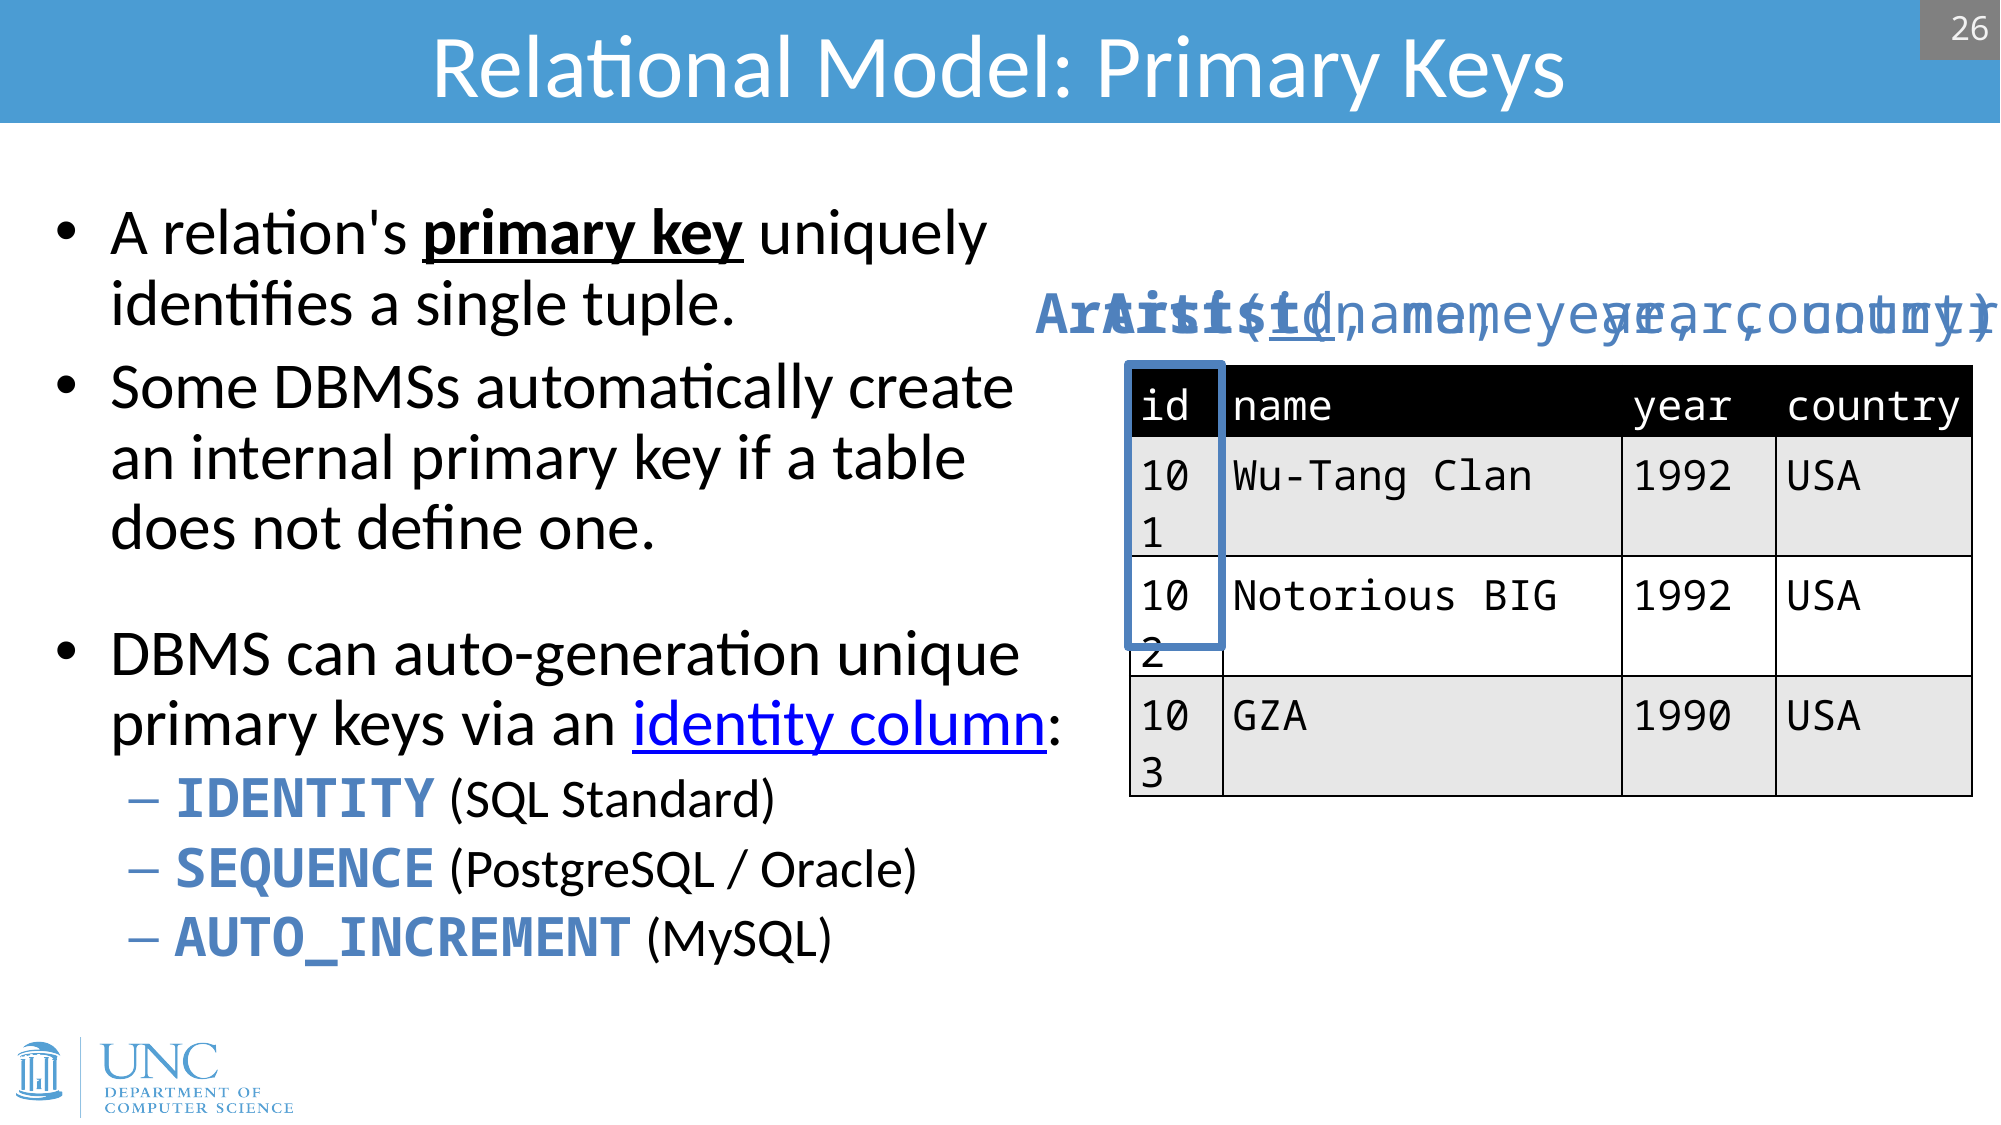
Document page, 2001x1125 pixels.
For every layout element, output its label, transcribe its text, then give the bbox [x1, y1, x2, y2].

table_cell Notorious BIG [1224, 557, 1621, 675]
table_cell USA [1777, 557, 1971, 675]
table_header country [1777, 367, 1971, 435]
table_header name [1224, 367, 1621, 435]
table_cell Wu-Tang Clan [1224, 437, 1621, 555]
table_cell 1992 [1623, 557, 1775, 675]
text_box Artist(id, name, year, country) [1020, 270, 2000, 352]
picture [16, 1037, 293, 1118]
table_cell 102 [1131, 648, 1222, 675]
table_cell USA [1777, 677, 1971, 795]
table_header year [1623, 367, 1775, 435]
table_cell USA [1777, 437, 1971, 555]
text_box 26 [1920, 0, 2000, 60]
title Relational Model: Primary Keys [0, 0, 2000, 123]
table_cell 1992 [1623, 437, 1775, 555]
text_box [1128, 364, 1223, 648]
list A relation's primary key uniquely identifies a single tuple. Some DBMSs automatically create an internal primary key if a table does not define one. DBMS can auto-generation unique primary keys via an identity column: IDENTITY (SQL Standard) SEQUENCE (PostgreSQL / Oracle) AUTO_INCREMENT (MySQL) [39, 190, 1080, 991]
table_cell 103 [1131, 677, 1222, 795]
table_cell GZA [1224, 677, 1621, 795]
table_cell 1990 [1623, 677, 1775, 795]
